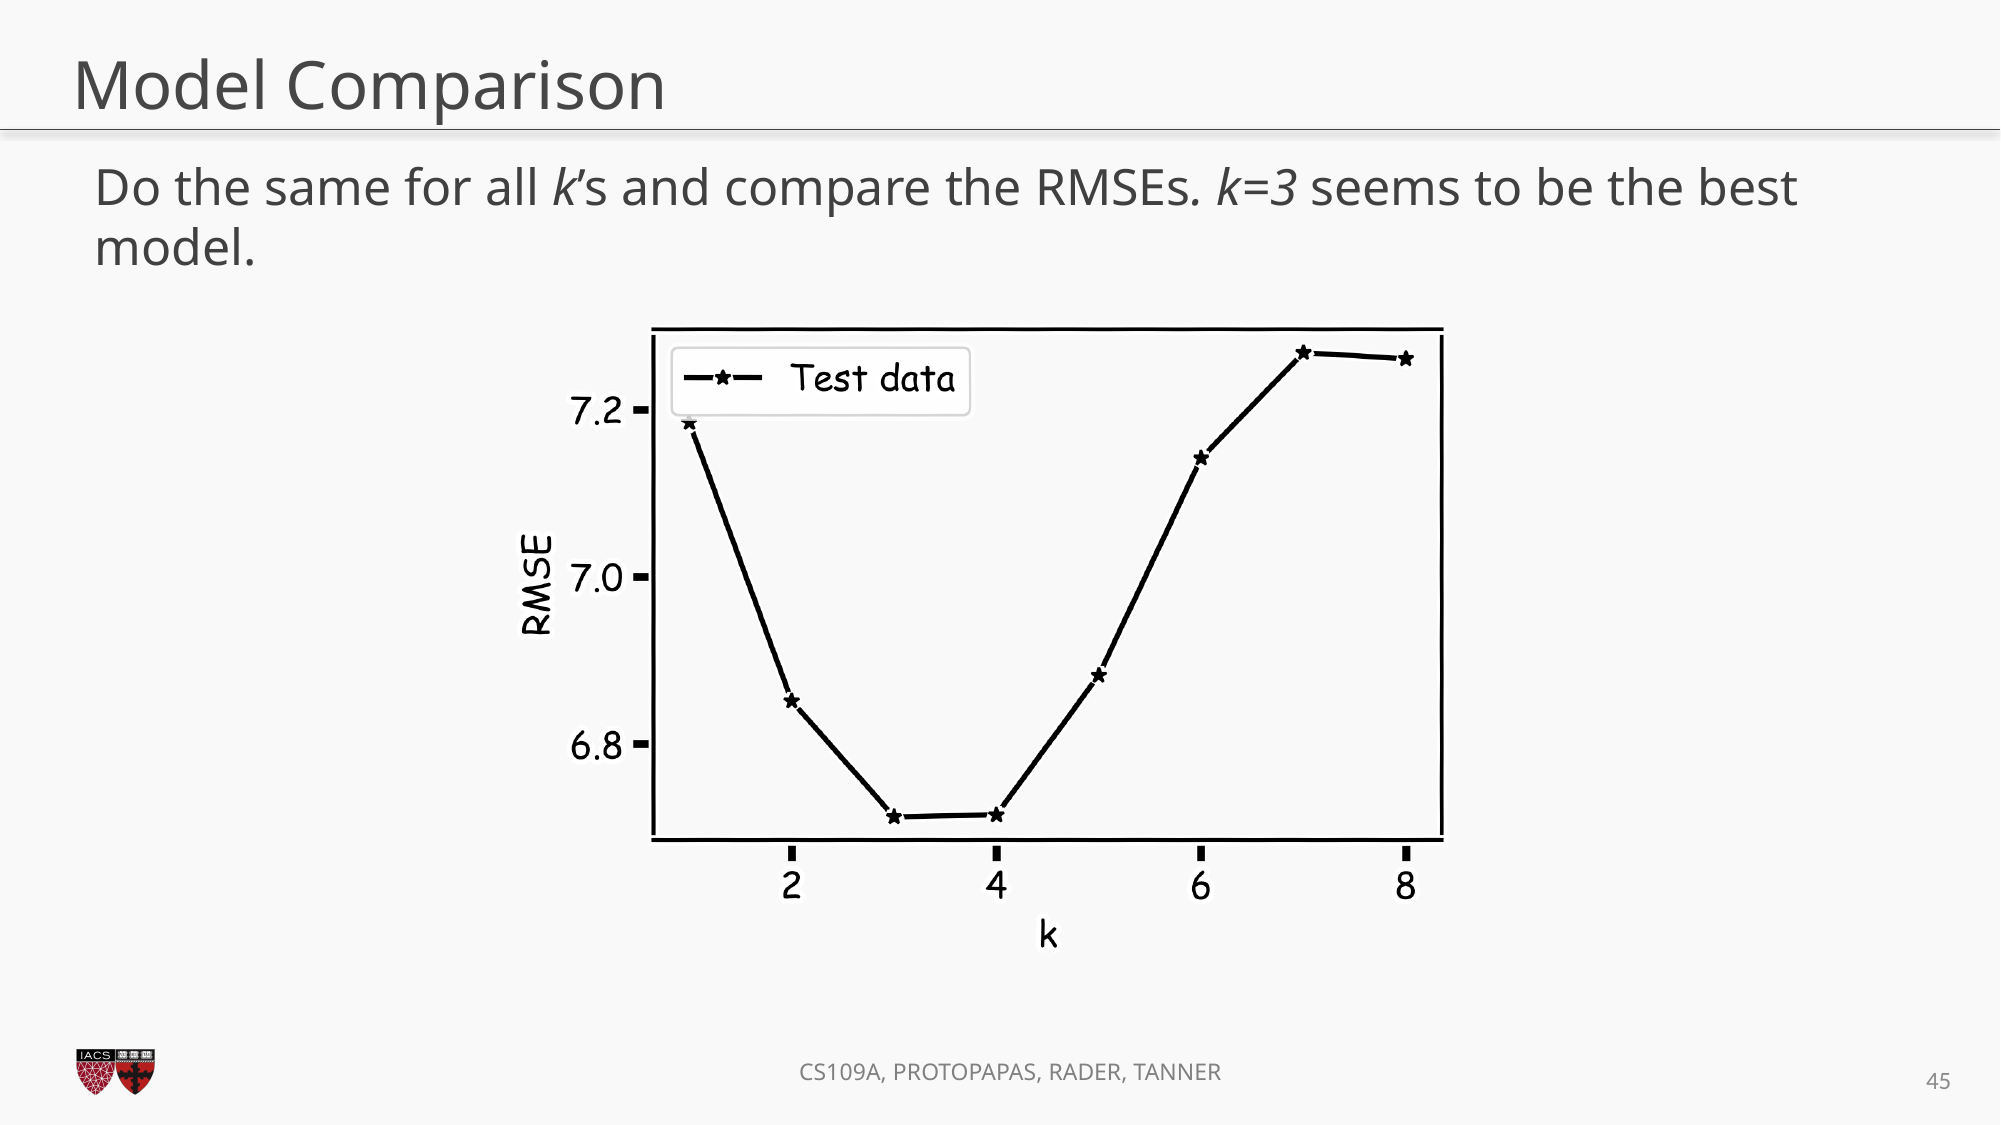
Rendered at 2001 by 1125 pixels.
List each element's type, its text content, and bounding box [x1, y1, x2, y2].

picture [428, 239, 1555, 991]
text_box Do the same for all k’s and compare the RMSEs. k=3 seems to be the best model. [79, 147, 1943, 283]
title Model Comparison [57, 35, 1943, 162]
picture [75, 1049, 155, 1095]
slide_number 44 [1500, 1050, 1967, 1110]
